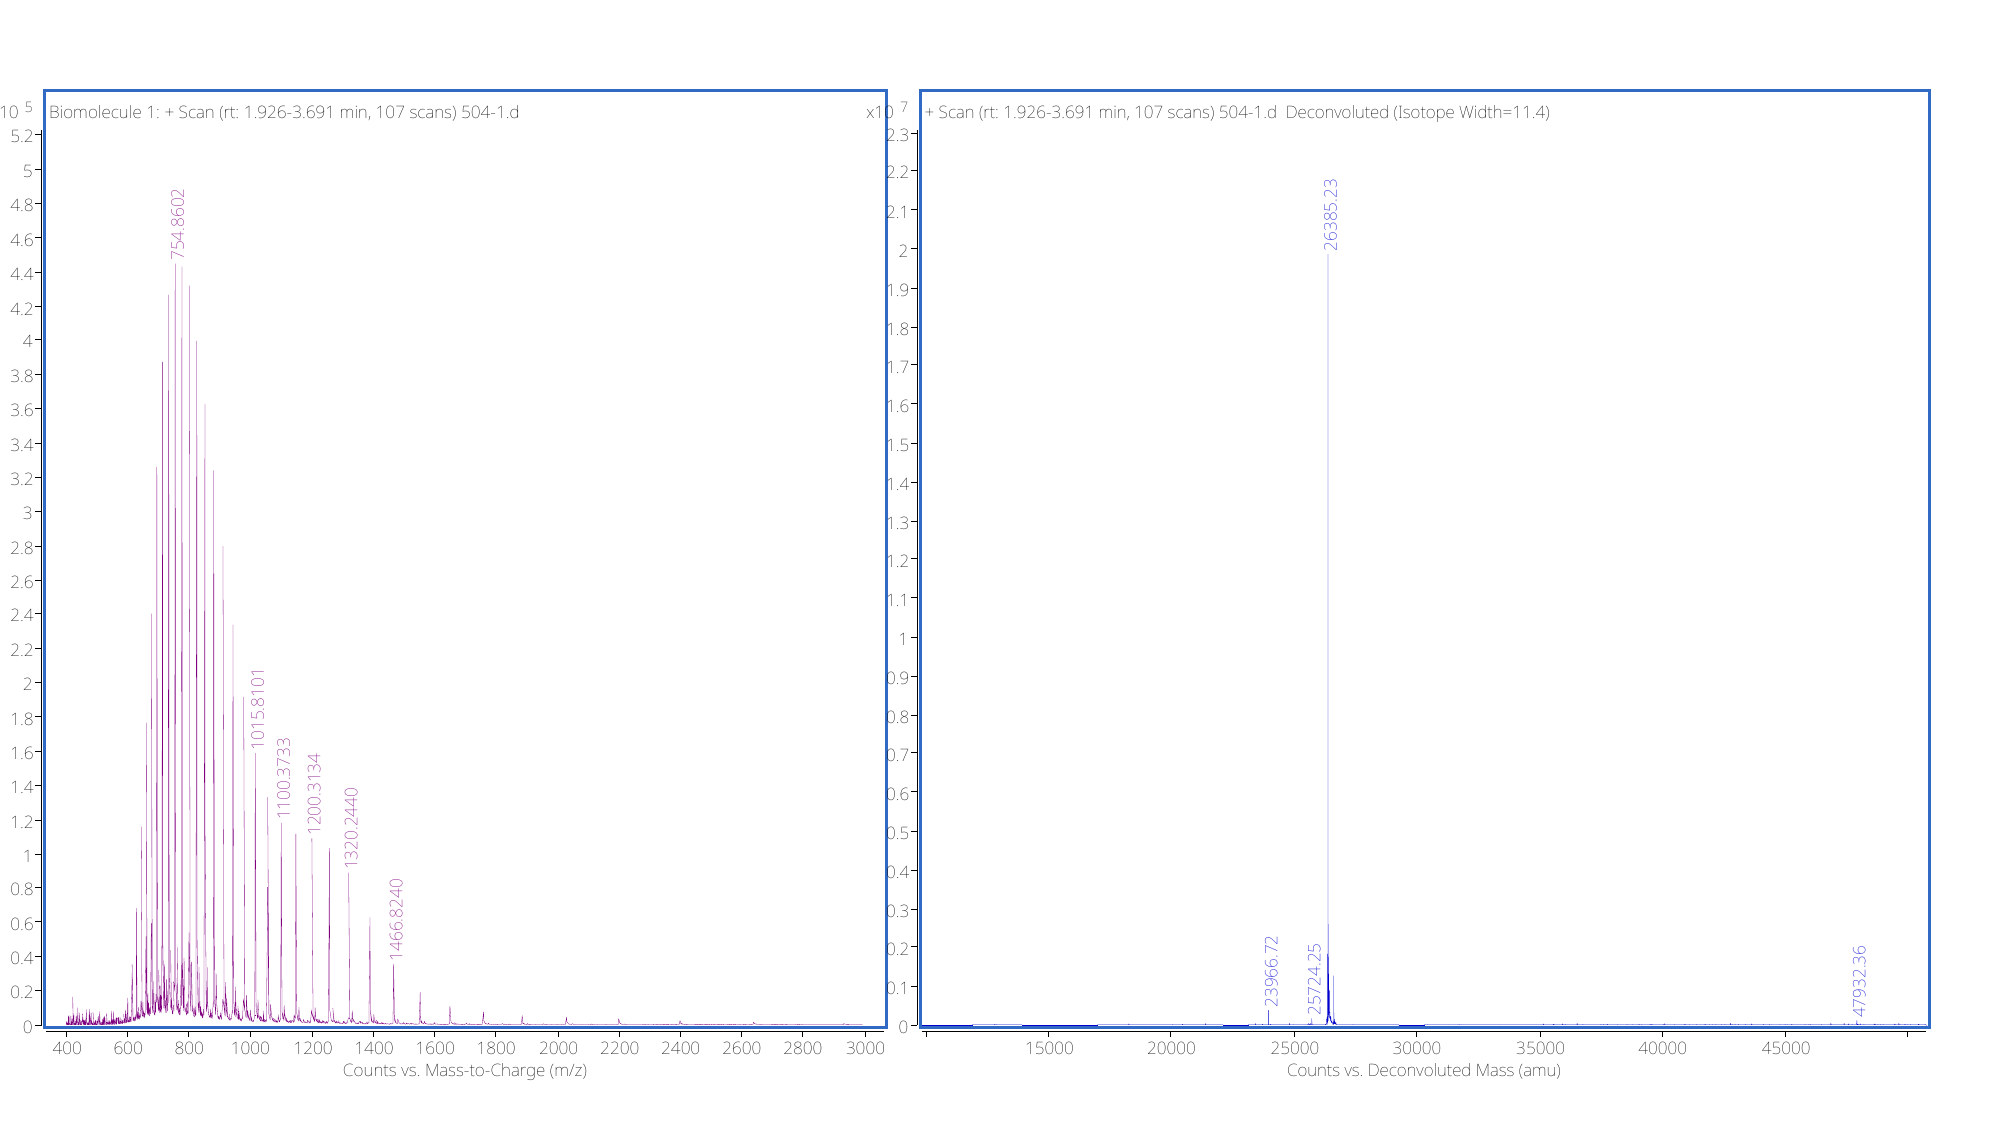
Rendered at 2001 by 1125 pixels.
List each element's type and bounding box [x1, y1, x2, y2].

picture [0, 88, 1933, 1083]
